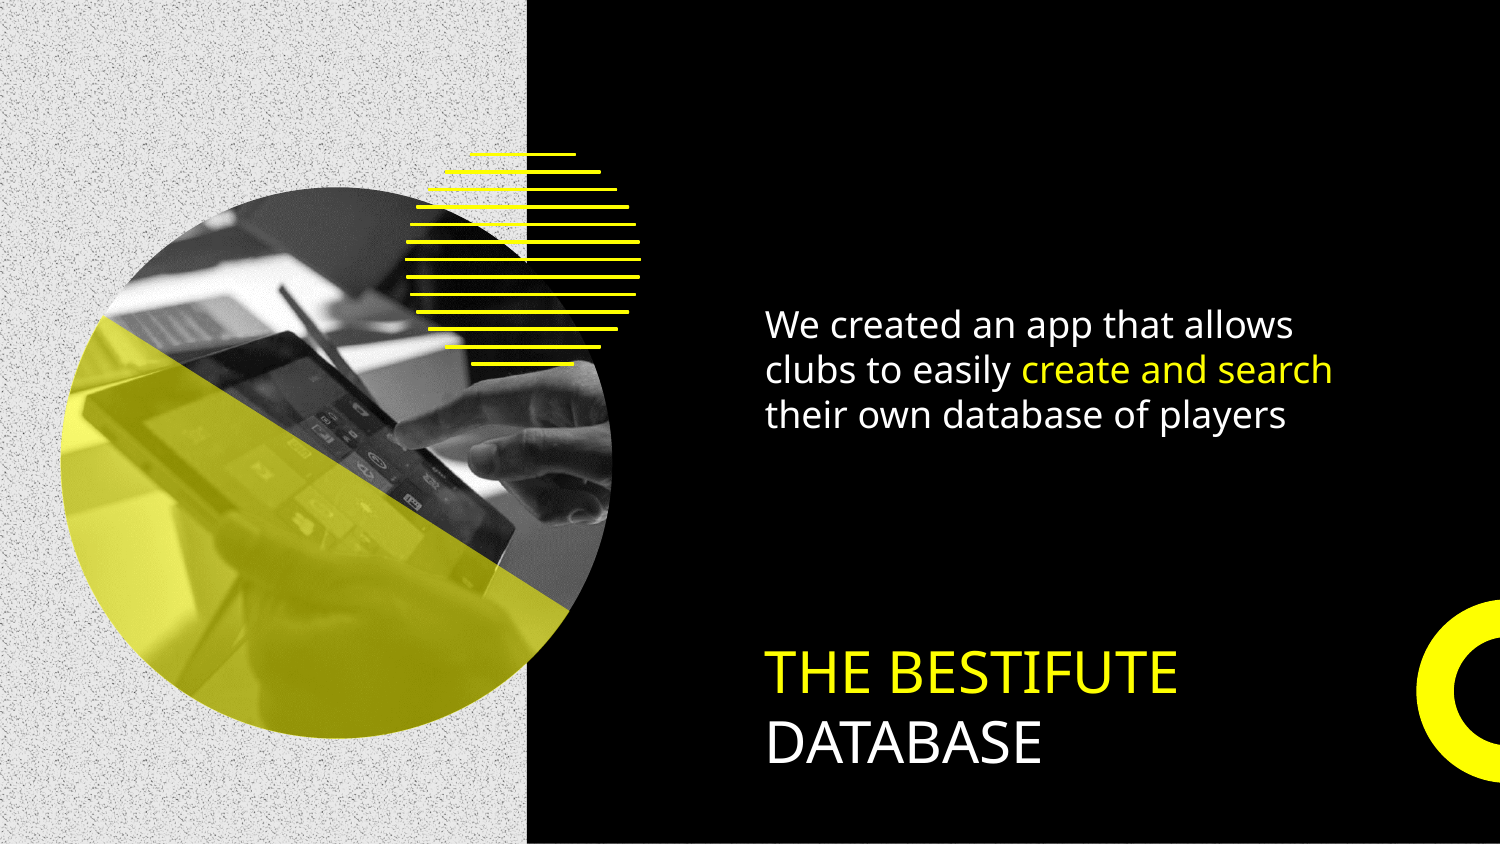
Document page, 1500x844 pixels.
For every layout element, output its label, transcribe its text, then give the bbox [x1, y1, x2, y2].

subtitle THE BESTIFUTE DATABASE [749, 619, 1424, 767]
subtitle We created an app that allows clubs to easily create and search their own database of players [749, 126, 1382, 611]
picture [0, 0, 613, 844]
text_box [405, 153, 641, 366]
